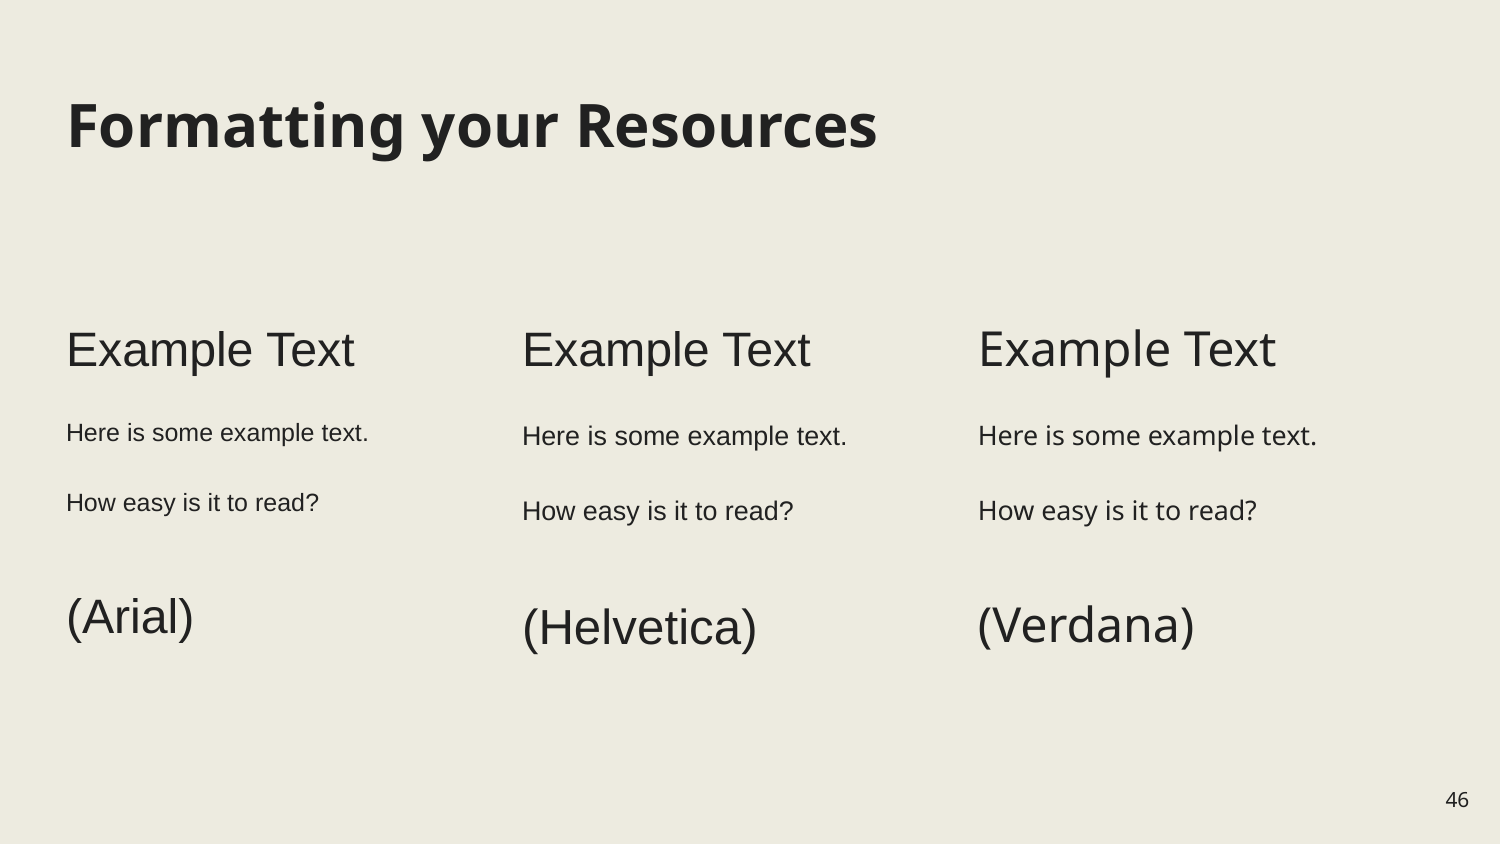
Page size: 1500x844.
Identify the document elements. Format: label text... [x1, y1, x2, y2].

title Formatting your Resources [51, 72, 1449, 176]
list Example Text Here is some example text. How easy is it to read? (Arial) Example Text Here is some example text. How easy is it to read? (Helvetica) Example Text Here is some example text. How easy is it to read? (Verdana) [51, 241, 1449, 802]
slide_number 46 [1394, 769, 1484, 834]
